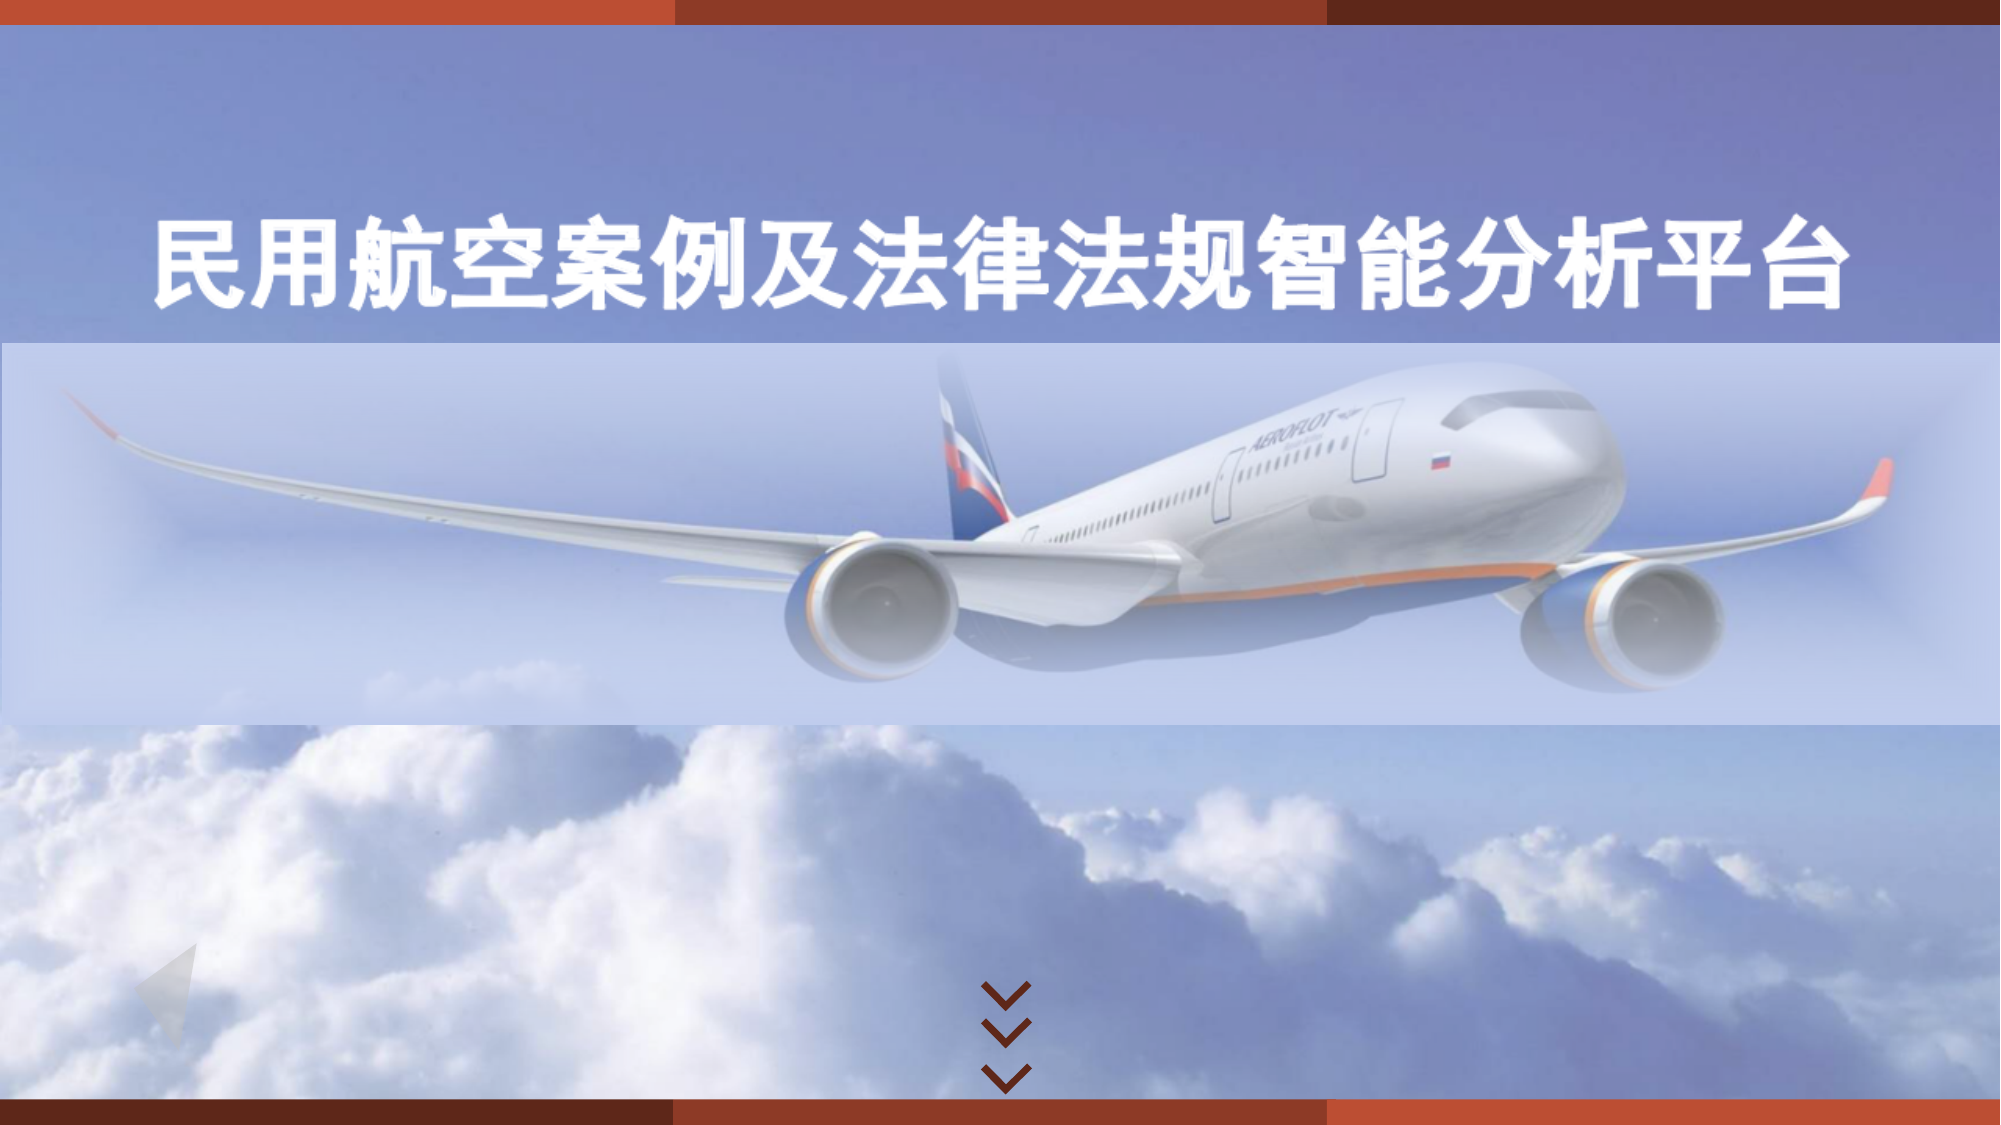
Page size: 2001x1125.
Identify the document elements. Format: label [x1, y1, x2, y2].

text_box [2, 343, 2000, 726]
text_box [132, 940, 199, 1054]
text_box [676, 0, 1328, 26]
text_box [1326, 1098, 2000, 1125]
text_box [0, 0, 676, 26]
text_box [0, 1098, 672, 1125]
text_box [672, 1098, 1326, 1125]
text_box [1328, 0, 2000, 26]
text_box [0, 26, 2000, 1098]
text_box [987, 968, 1025, 1087]
